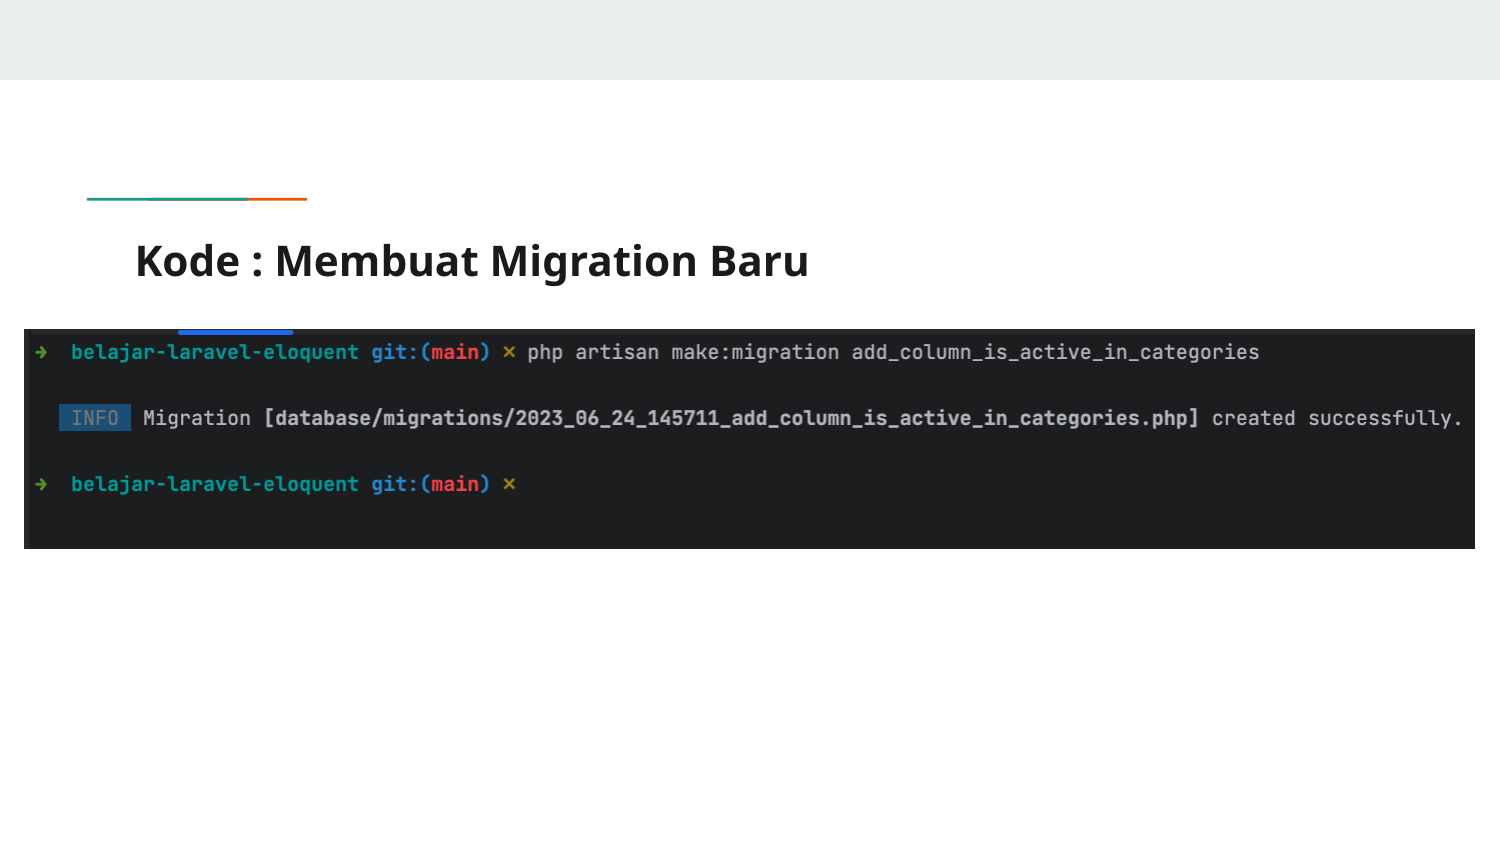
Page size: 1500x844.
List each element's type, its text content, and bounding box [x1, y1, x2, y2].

title Kode : Membuat Migration Baru [119, 216, 1381, 305]
picture [24, 328, 1476, 550]
